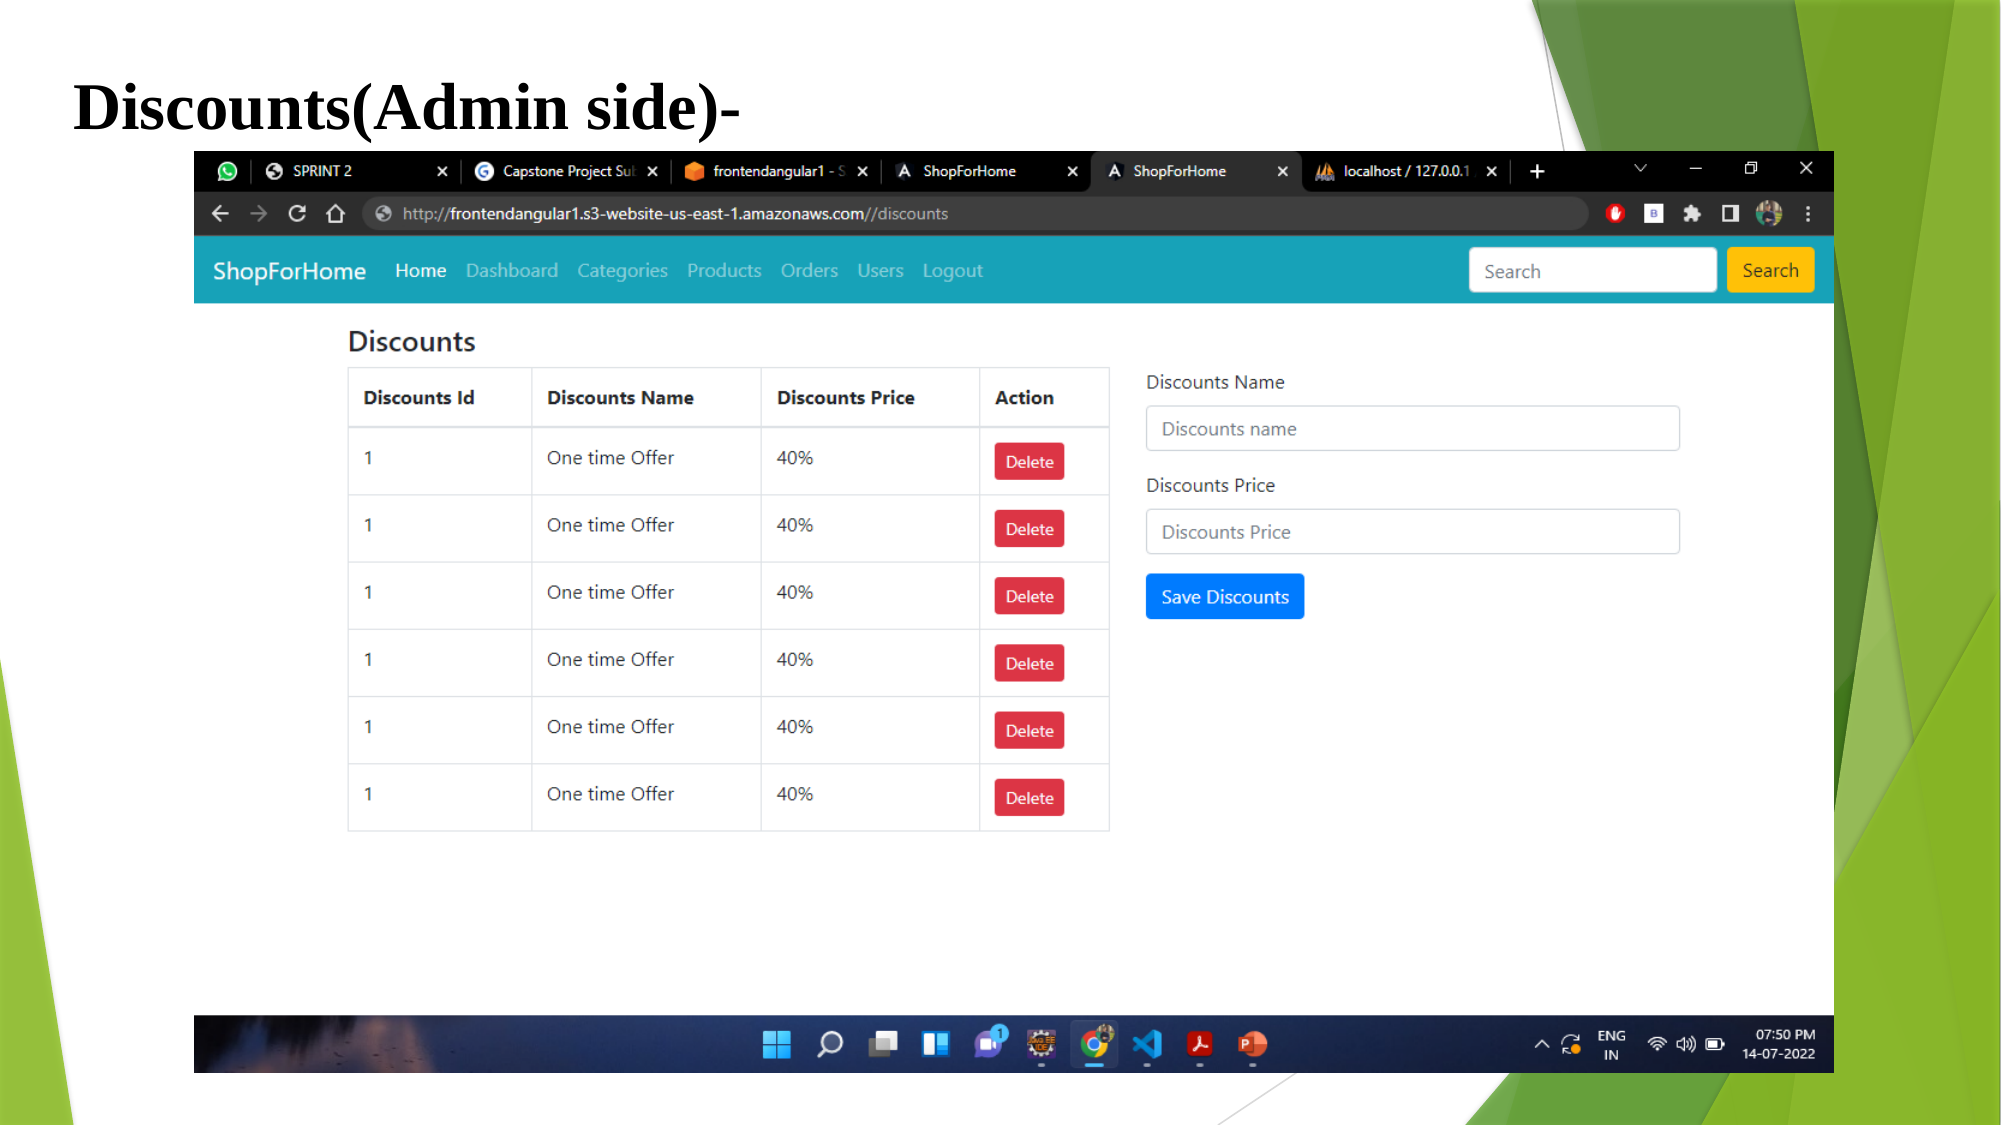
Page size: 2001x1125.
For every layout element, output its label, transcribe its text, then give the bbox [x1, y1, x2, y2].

text_box Discounts(Admin side)- [58, 55, 1755, 151]
picture [193, 150, 1834, 1074]
